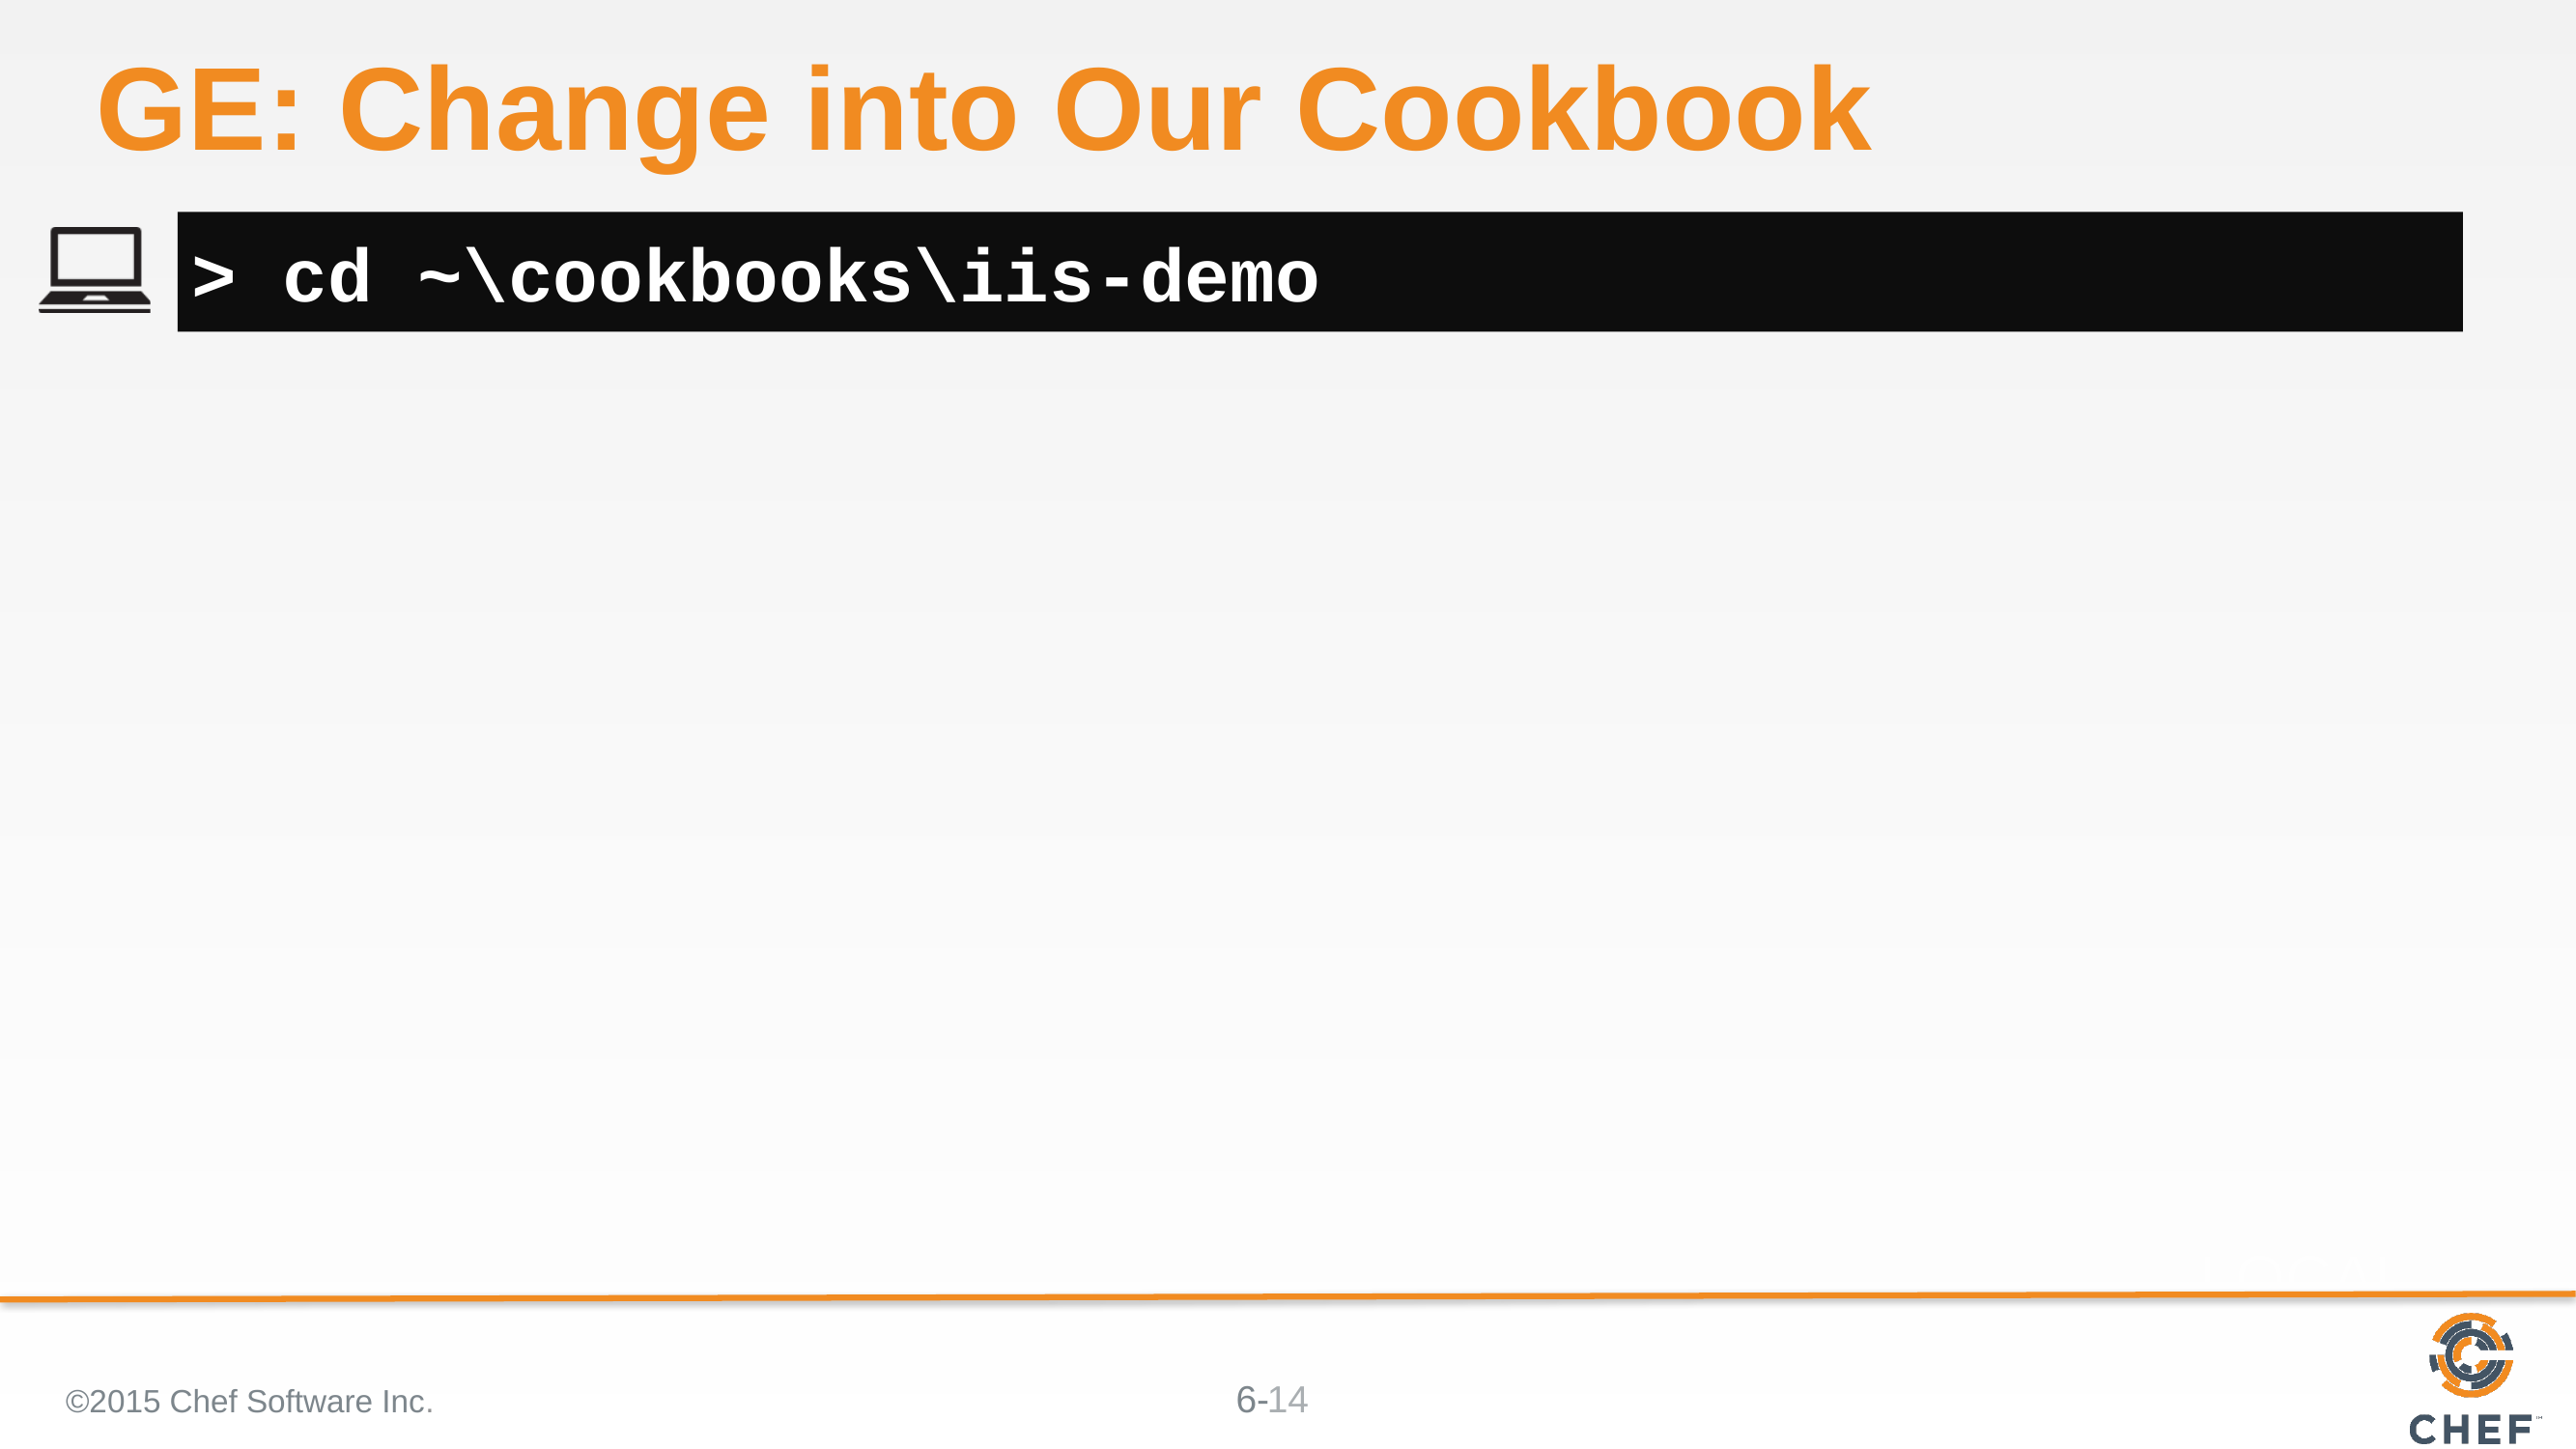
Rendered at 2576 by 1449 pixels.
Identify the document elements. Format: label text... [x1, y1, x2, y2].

title GE: Change into Our Cookbook [96, 48, 2463, 180]
slide_number 14 [998, 1359, 1578, 1437]
footer ©2015 Chef Software Inc. [51, 1359, 952, 1440]
list > cd ~\cookbooks\iis-demo [177, 212, 2463, 332]
picture [2399, 1297, 2550, 1449]
